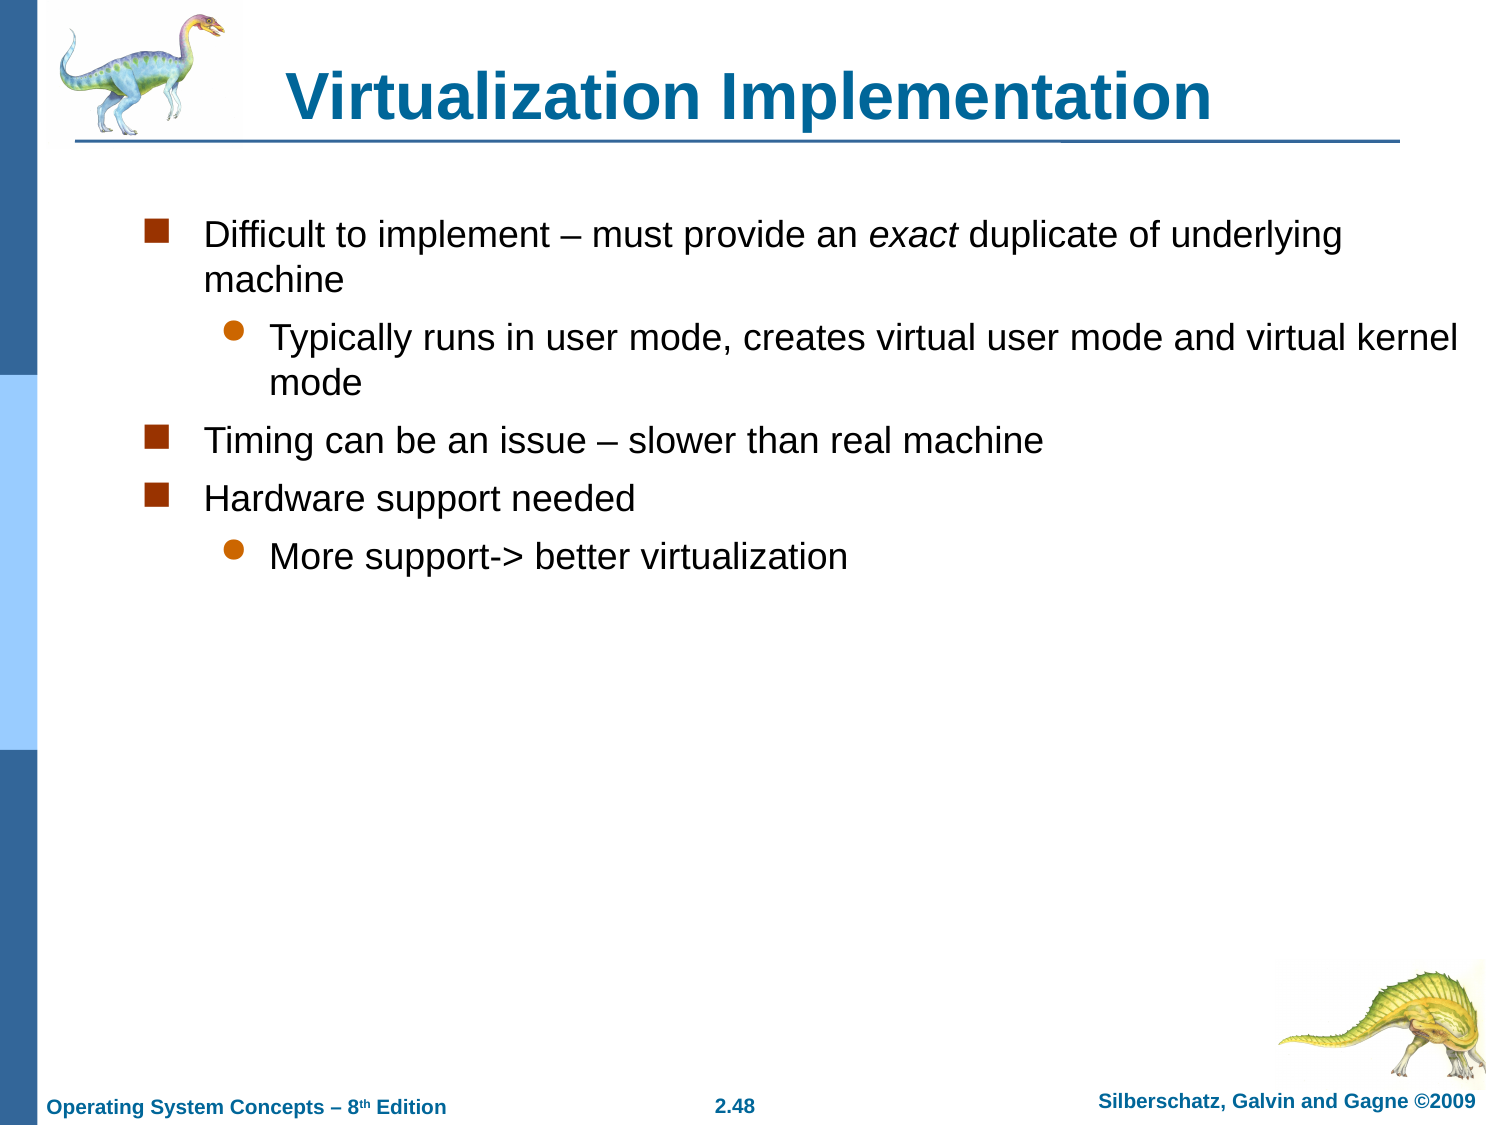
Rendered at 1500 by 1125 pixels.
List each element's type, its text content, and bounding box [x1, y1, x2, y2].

picture [46, 0, 243, 149]
picture [1275, 959, 1486, 1090]
list Difficult to implement – must provide an exact duplicate of underlying machine Typically runs in user mode, creates virtual user mode and virtual kernel mode Timing can be an issue – slower than real machine Hardware support needed More support-> better virtualization [132, 202, 1483, 946]
title Virtualization Implementation [74, 45, 1426, 141]
